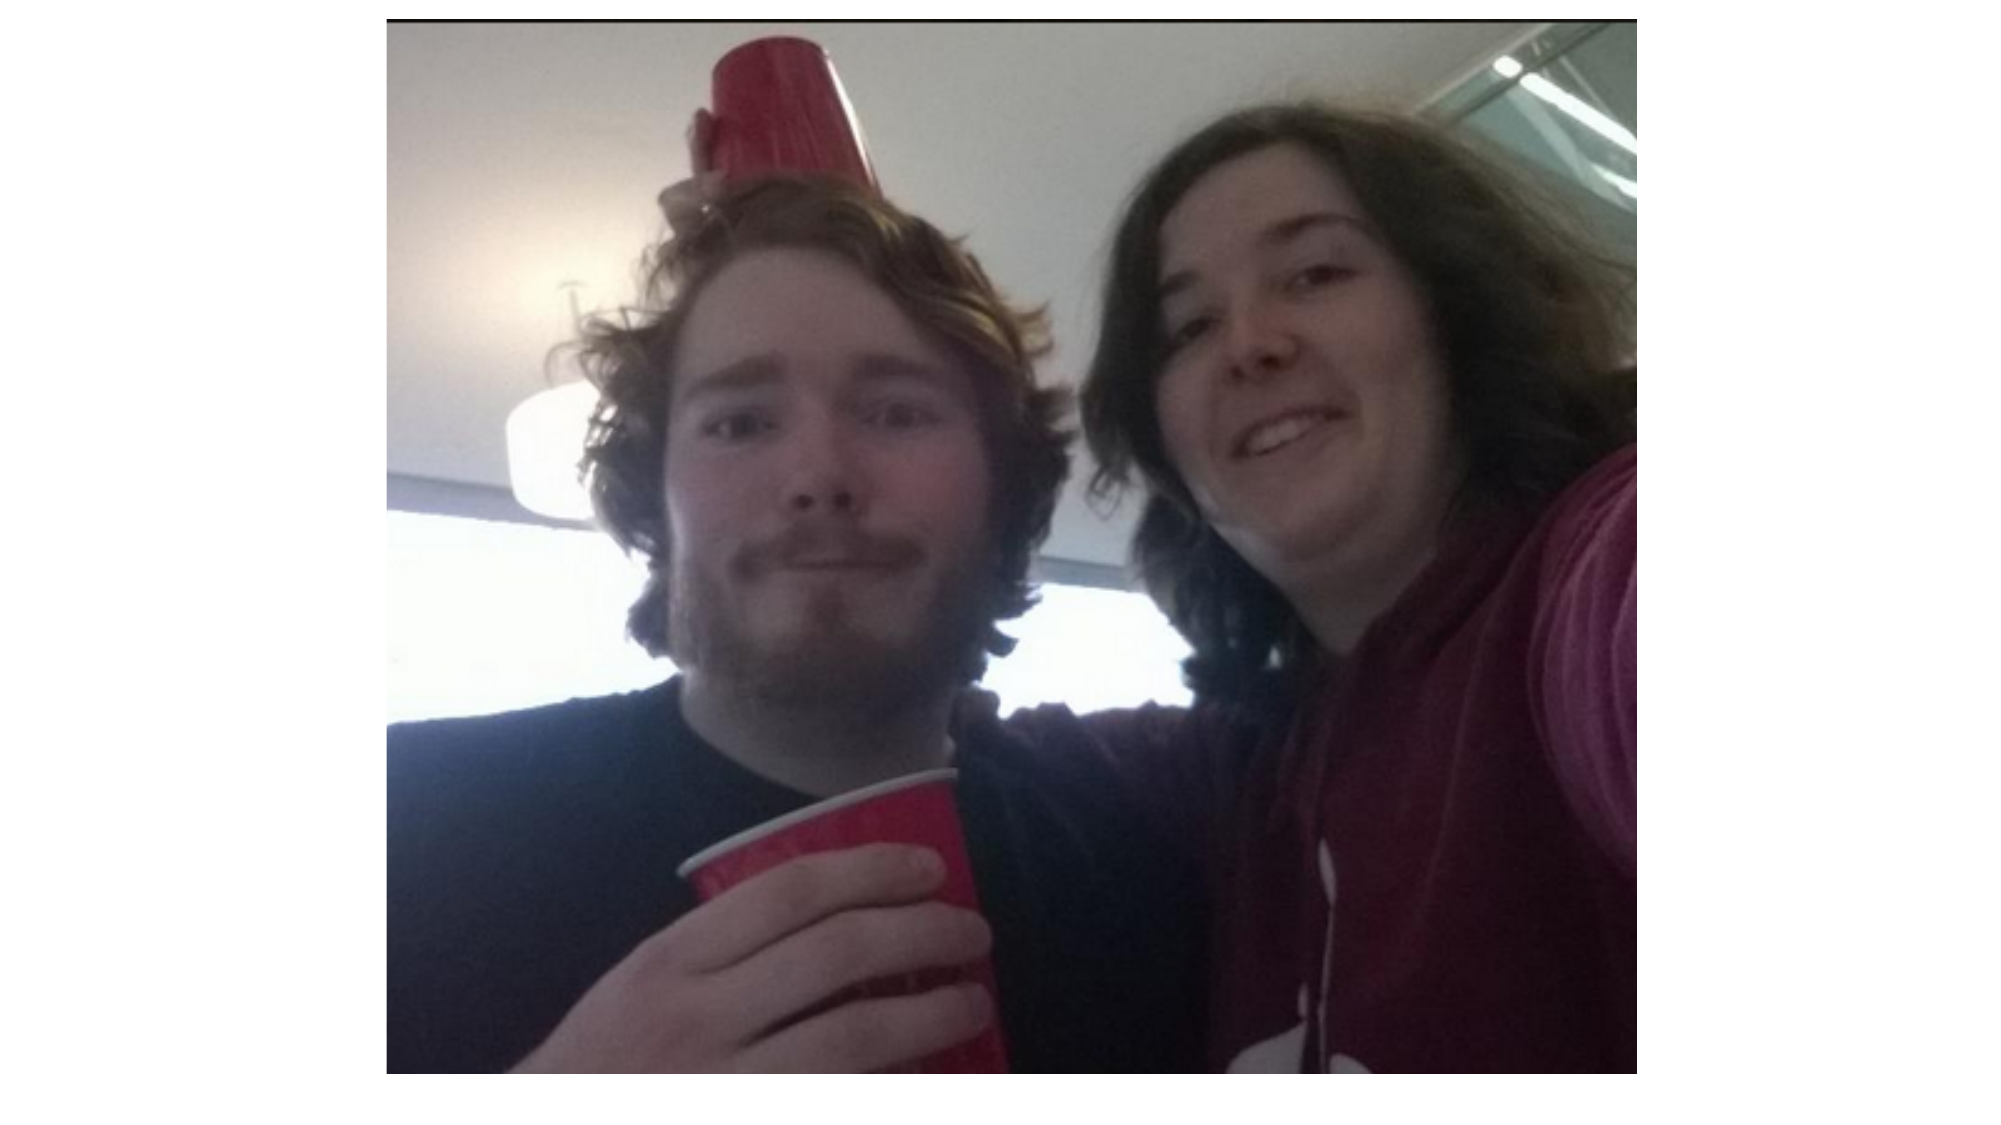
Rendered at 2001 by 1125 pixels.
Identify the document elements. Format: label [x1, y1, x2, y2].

picture [386, 18, 1637, 1074]
